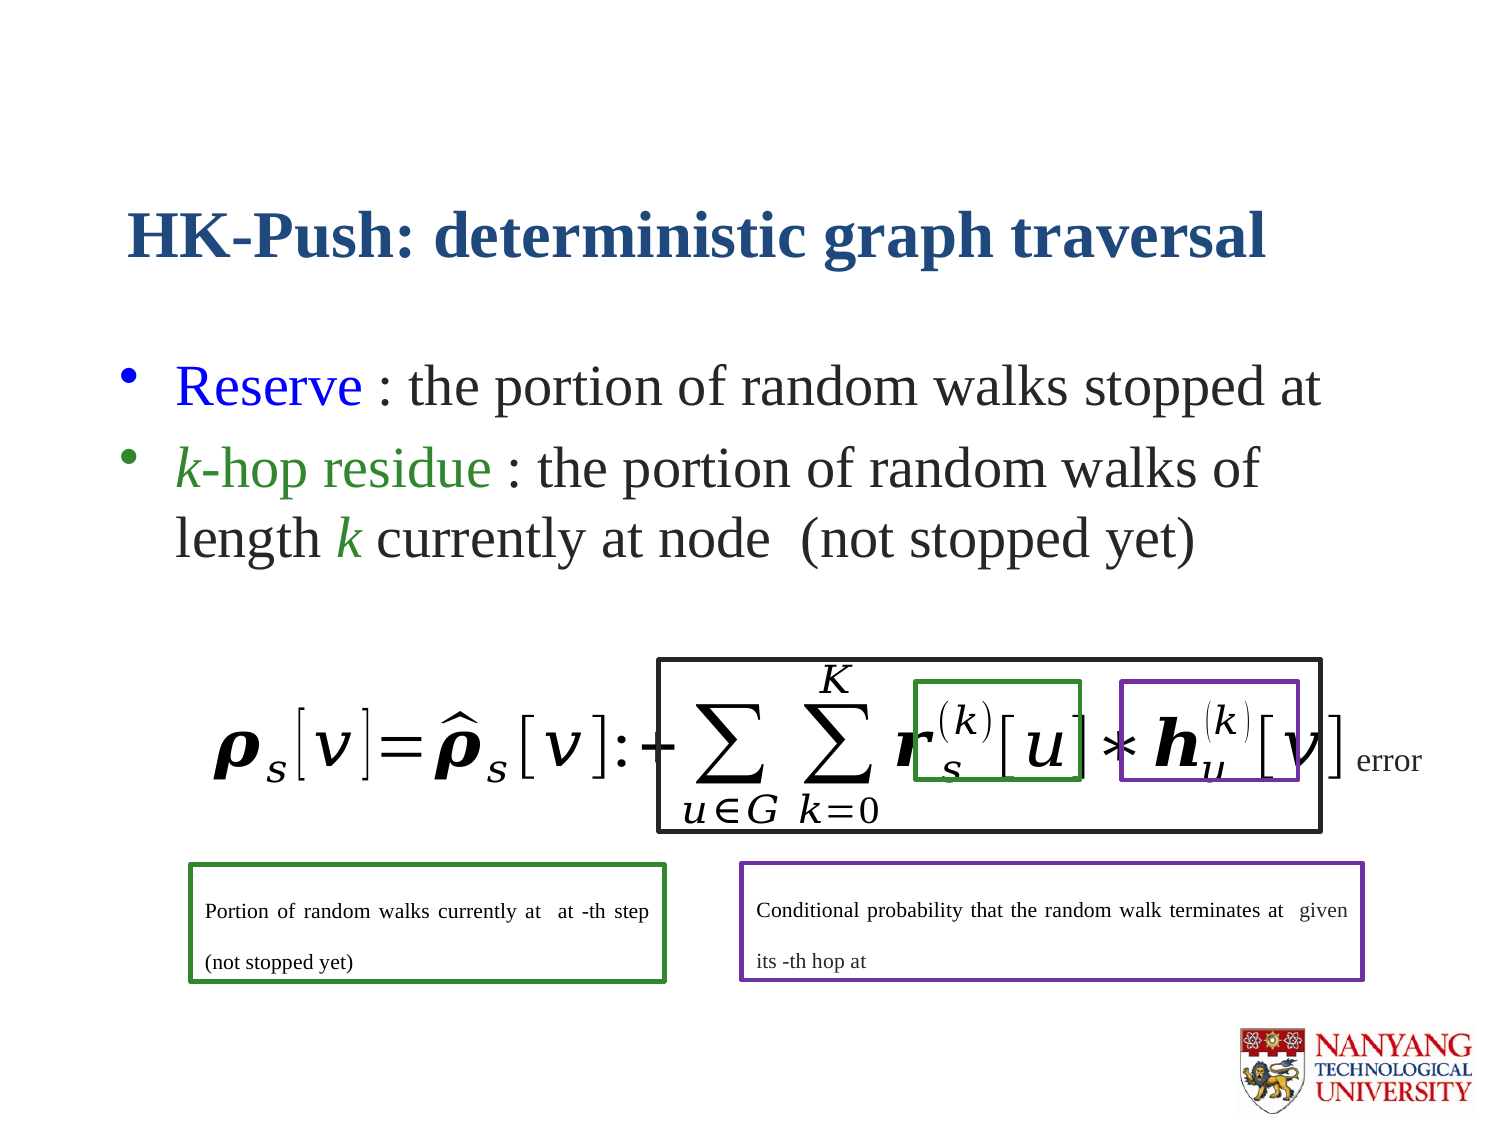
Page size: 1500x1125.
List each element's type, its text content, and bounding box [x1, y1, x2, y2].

text_box error [1341, 690, 1438, 786]
picture [1237, 1024, 1475, 1118]
title HK-Push: deterministic graph traversal [112, 137, 1388, 325]
text_box [658, 659, 1321, 832]
